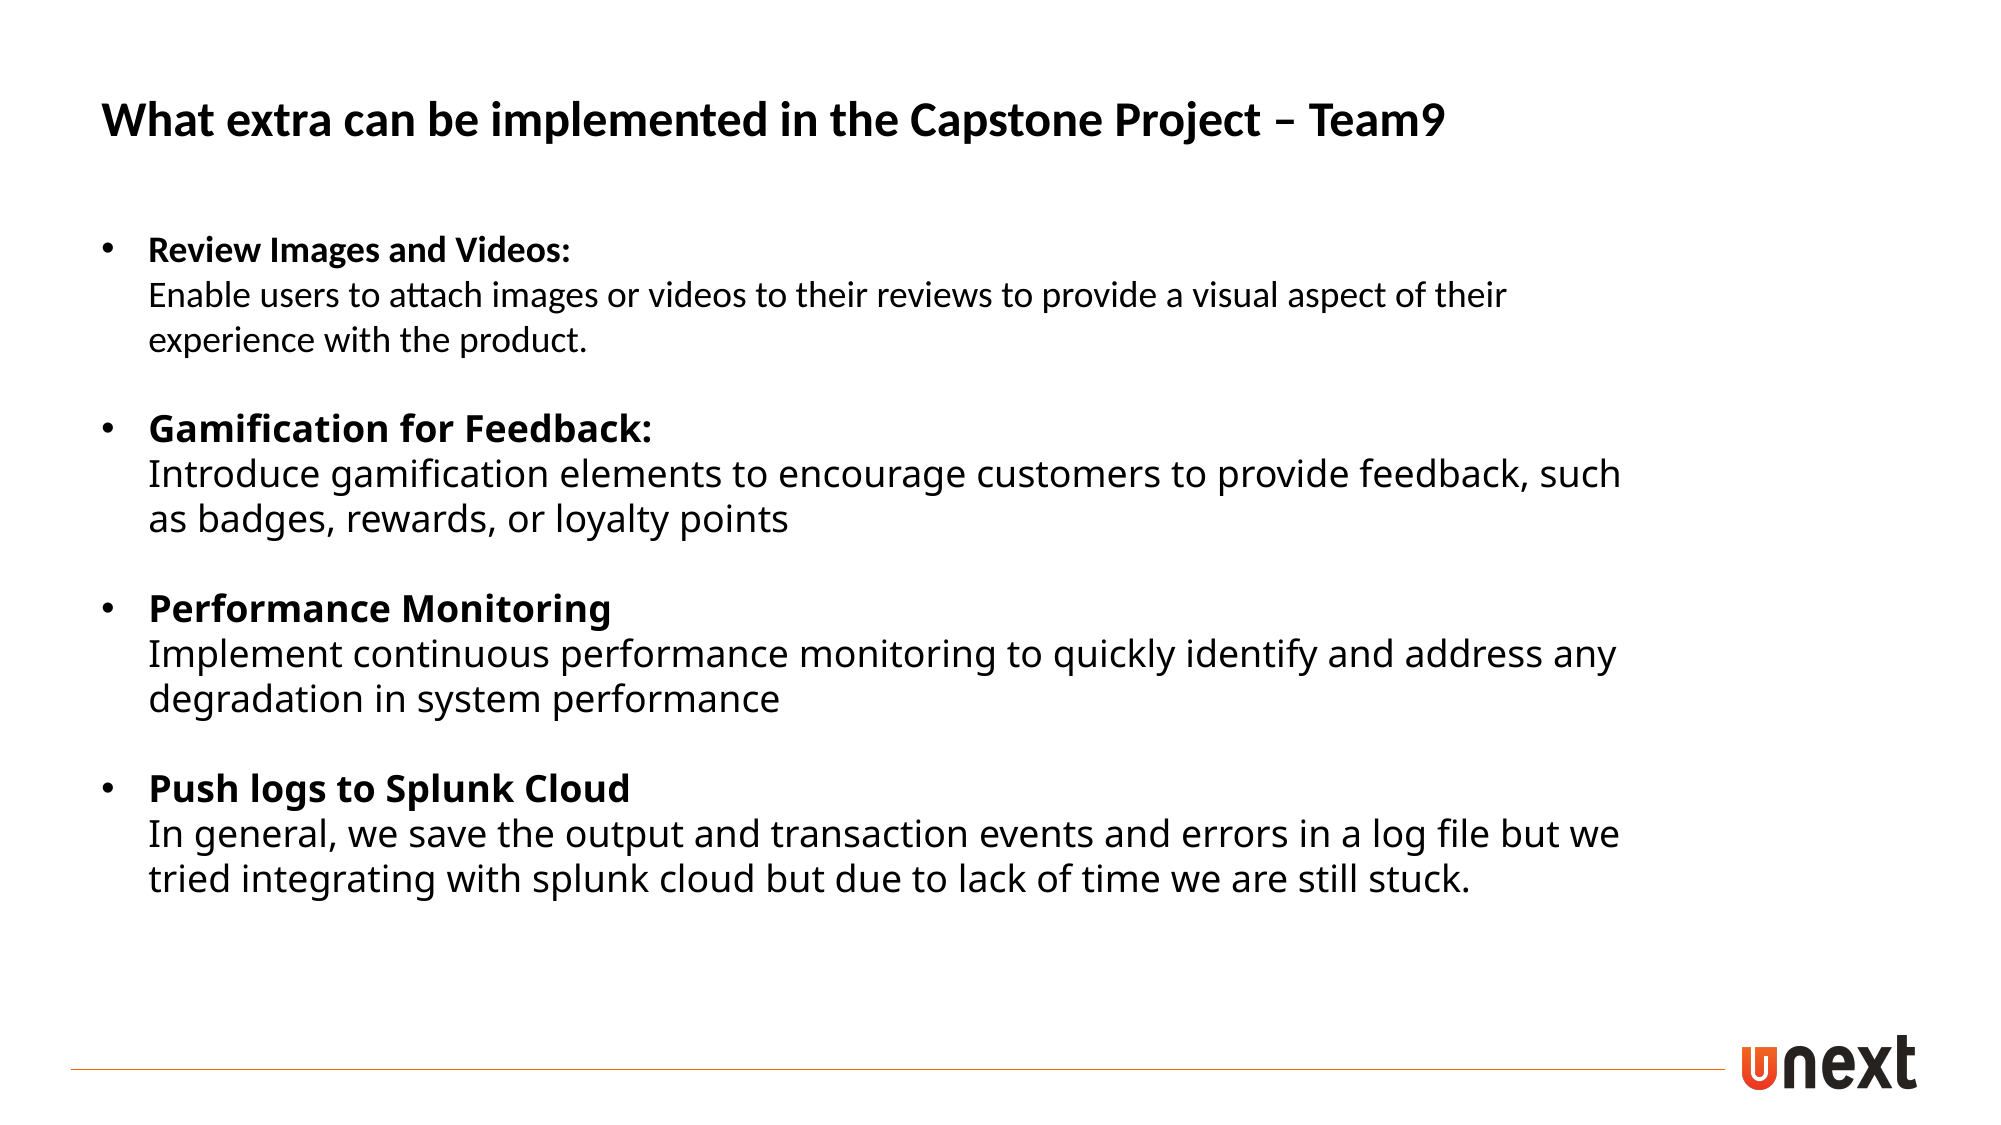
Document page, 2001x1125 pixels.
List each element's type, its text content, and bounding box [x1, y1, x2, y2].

text_box Review Images and Videos: Enable users to attach images or videos to their reviews to provide a visual aspect of their experience with the product. Gamification for Feedback: Introduce gamification elements to encourage customers to provide feedback, such as badges, rewards, or loyalty points Performance Monitoring Implement continuous performance monitoring to quickly identify and address any degradation in system performance Push logs to Splunk Cloud In general, we save the output and transaction events and errors in a log file but we tried integrating with splunk cloud but due to lack of time we are still stuck. [86, 217, 1668, 953]
text_box What extra can be implemented in the Capstone Project – Team9 [86, 79, 1548, 155]
picture [1742, 1035, 1917, 1090]
